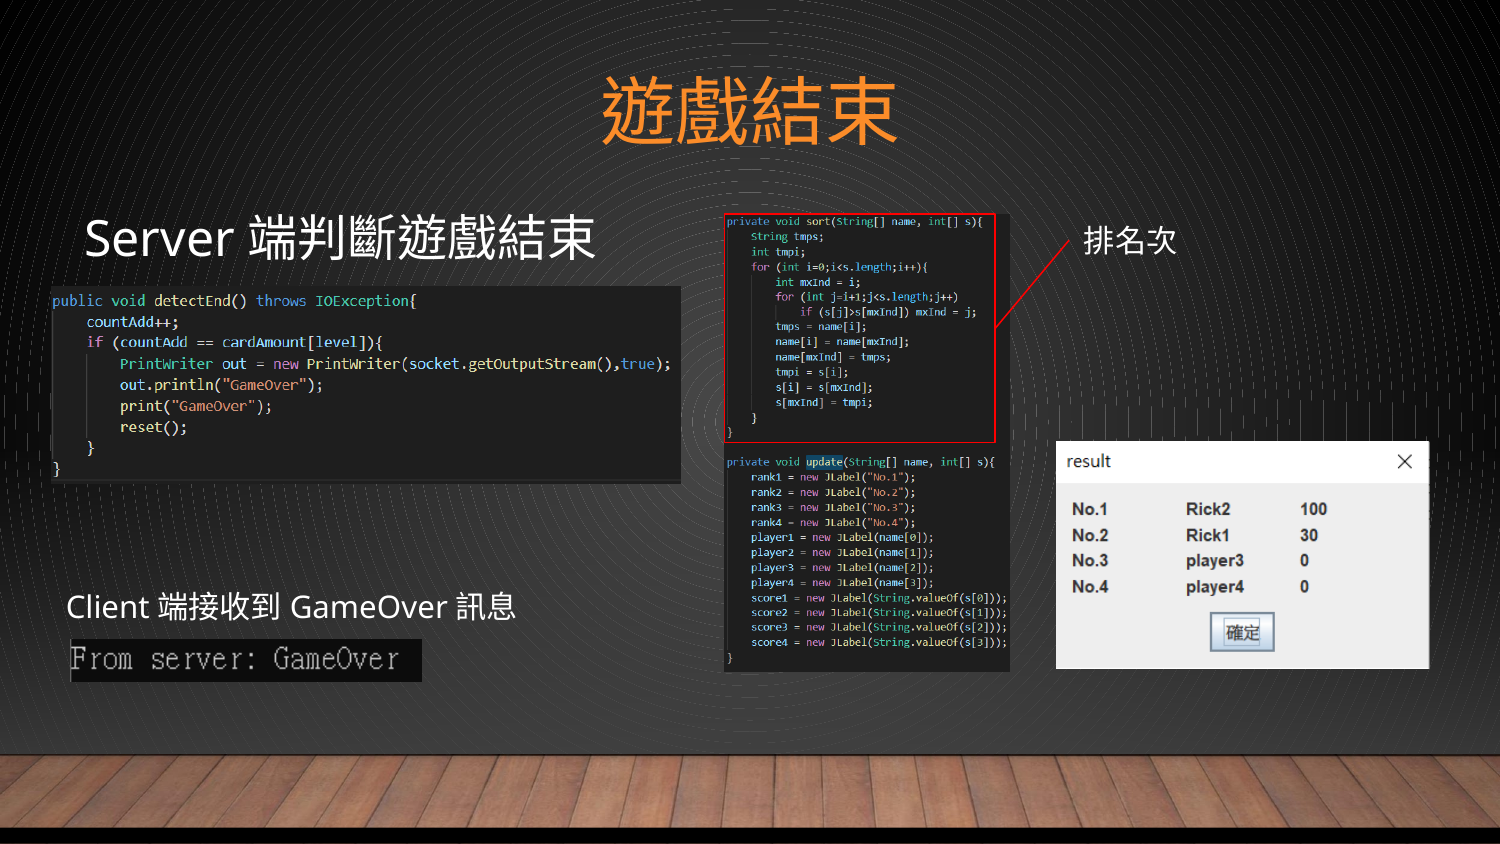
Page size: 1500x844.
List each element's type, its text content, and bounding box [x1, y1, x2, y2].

text_box 排名次 [1069, 214, 1378, 267]
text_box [994, 240, 1070, 329]
picture [1056, 440, 1430, 669]
picture [70, 638, 423, 682]
title 遊戲結束 [51, 64, 1449, 167]
picture [0, 754, 1500, 827]
text_box Client端接收到GameOver訊息 [51, 579, 623, 632]
picture [51, 286, 681, 484]
picture [724, 213, 1010, 672]
list Server端判斷遊戲結束 [51, 189, 1449, 750]
